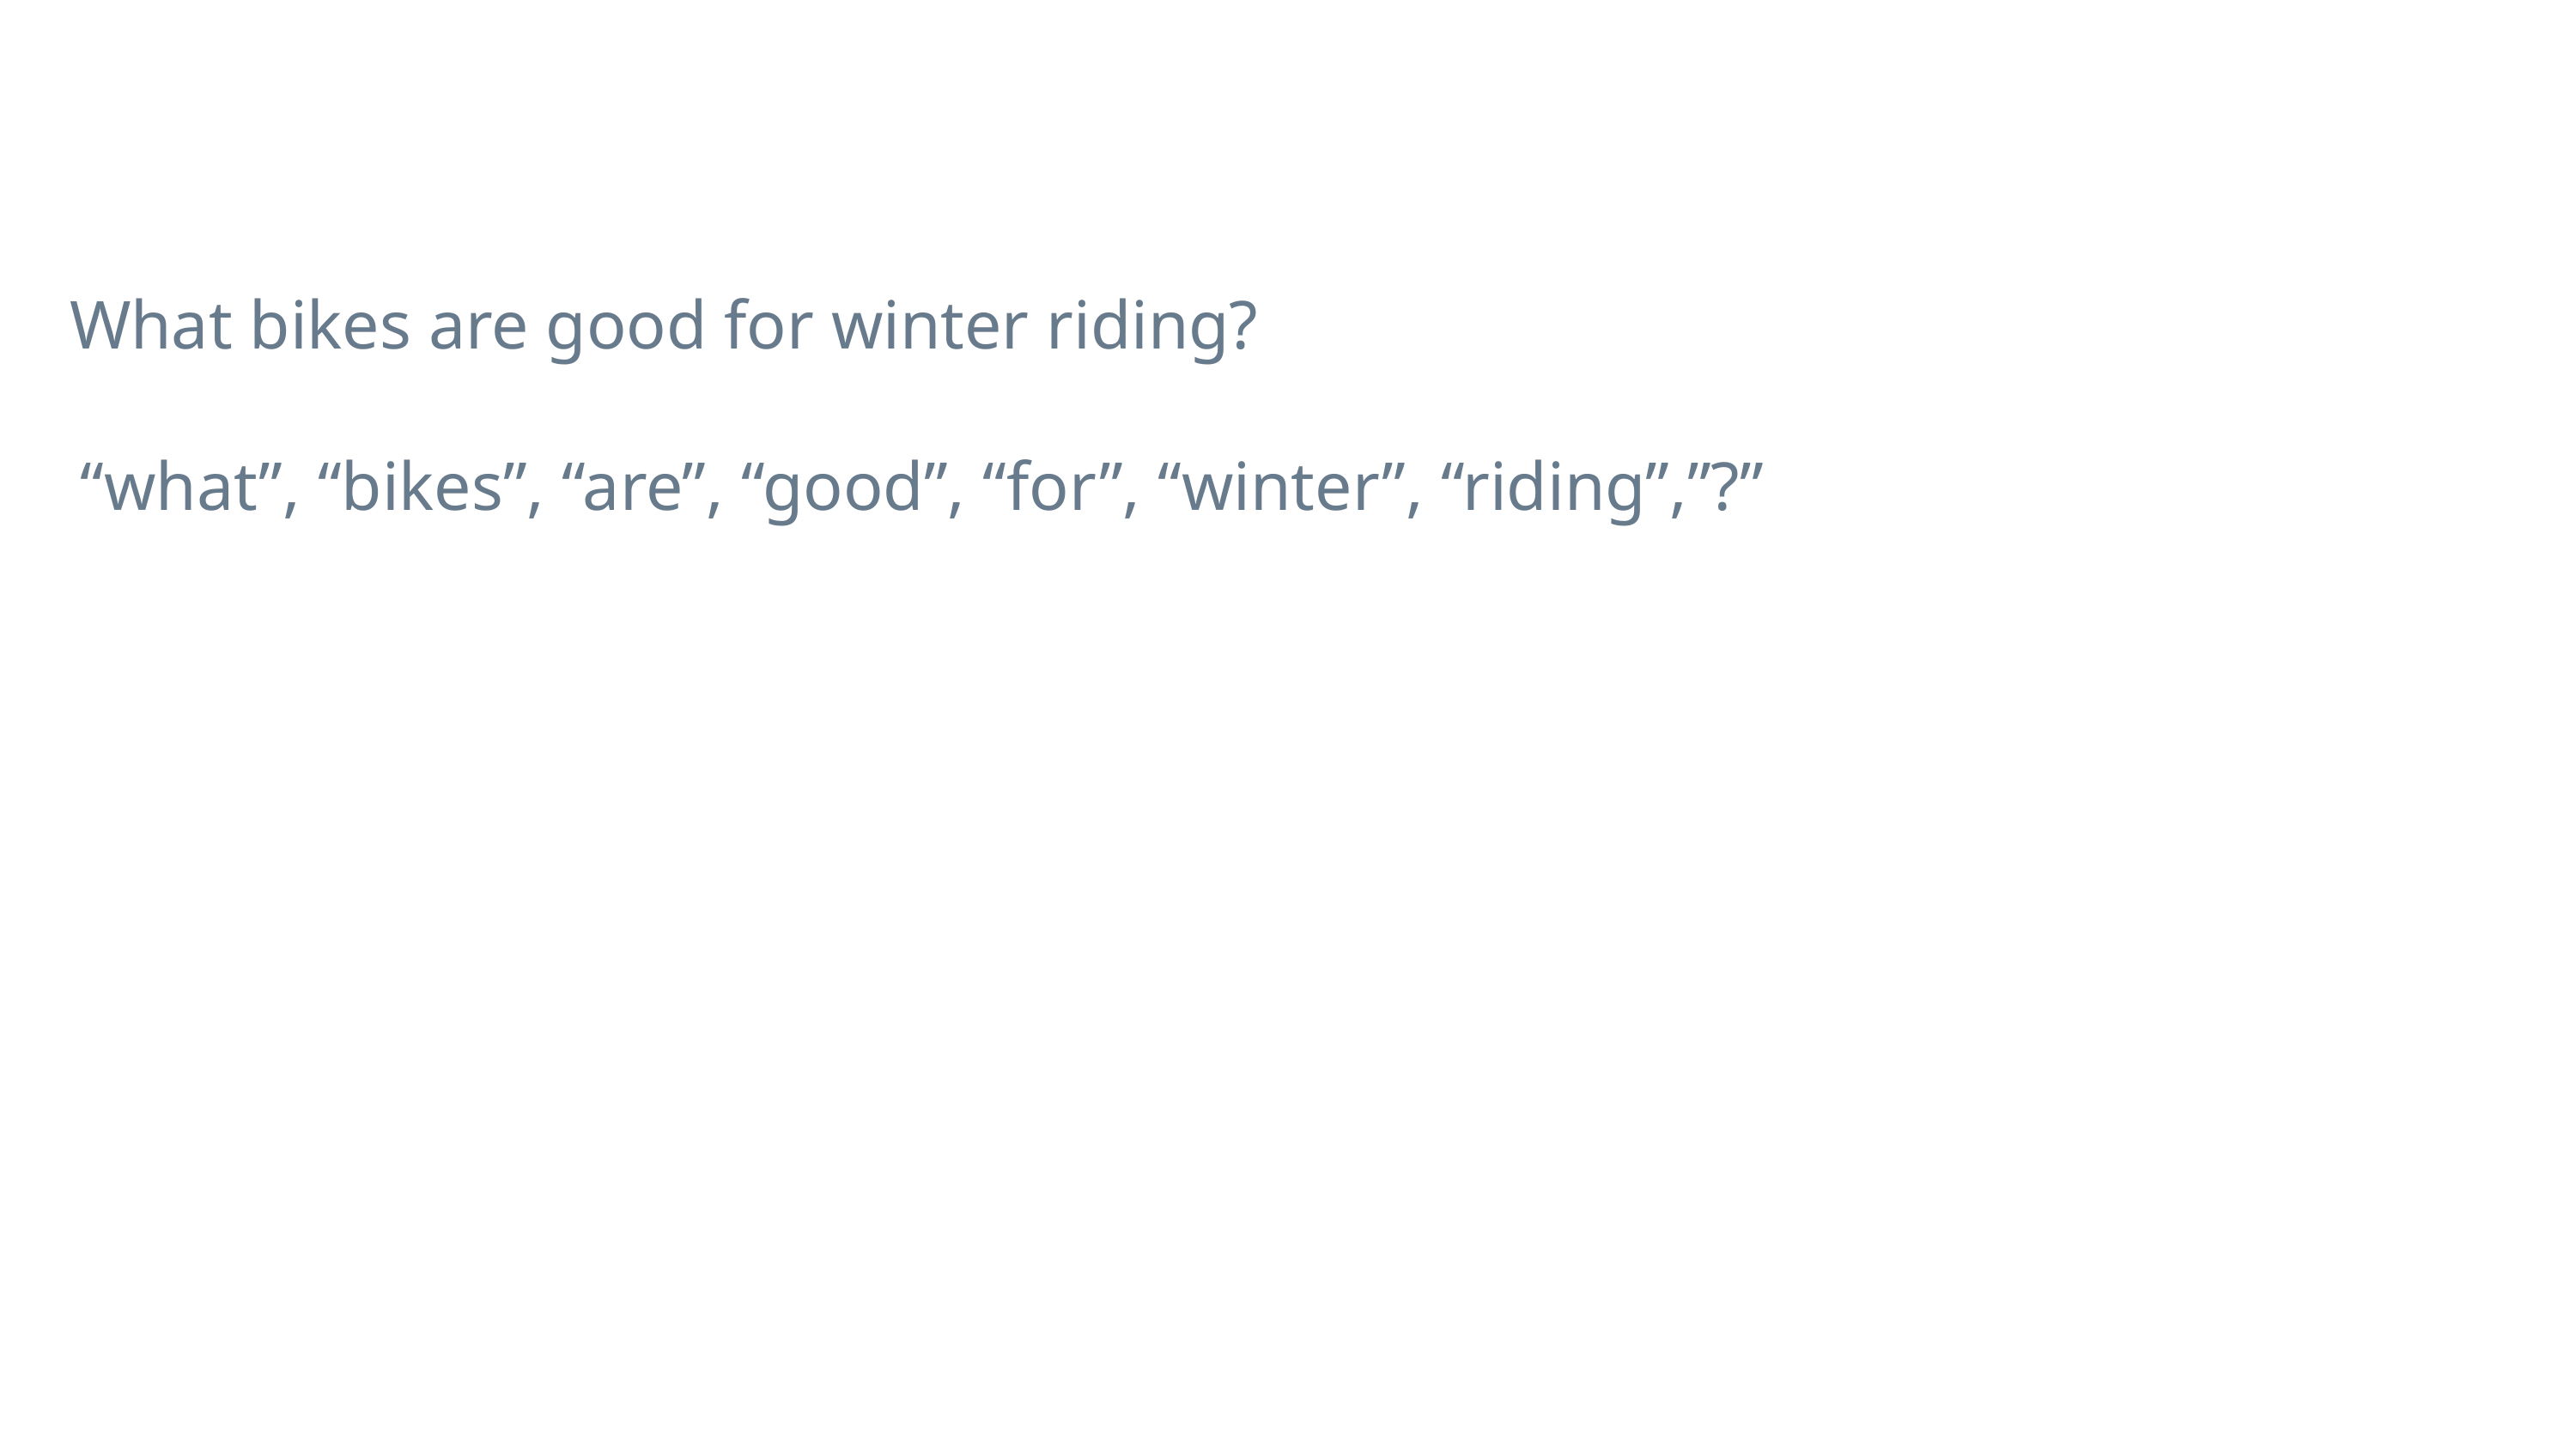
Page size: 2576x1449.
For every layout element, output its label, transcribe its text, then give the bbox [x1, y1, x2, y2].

text_box What bikes are good for winter riding? [57, 270, 1996, 376]
text_box “what”, “bikes”, “are”, “good”, “for”, “winter”, “riding”,”?” [67, 431, 2006, 537]
